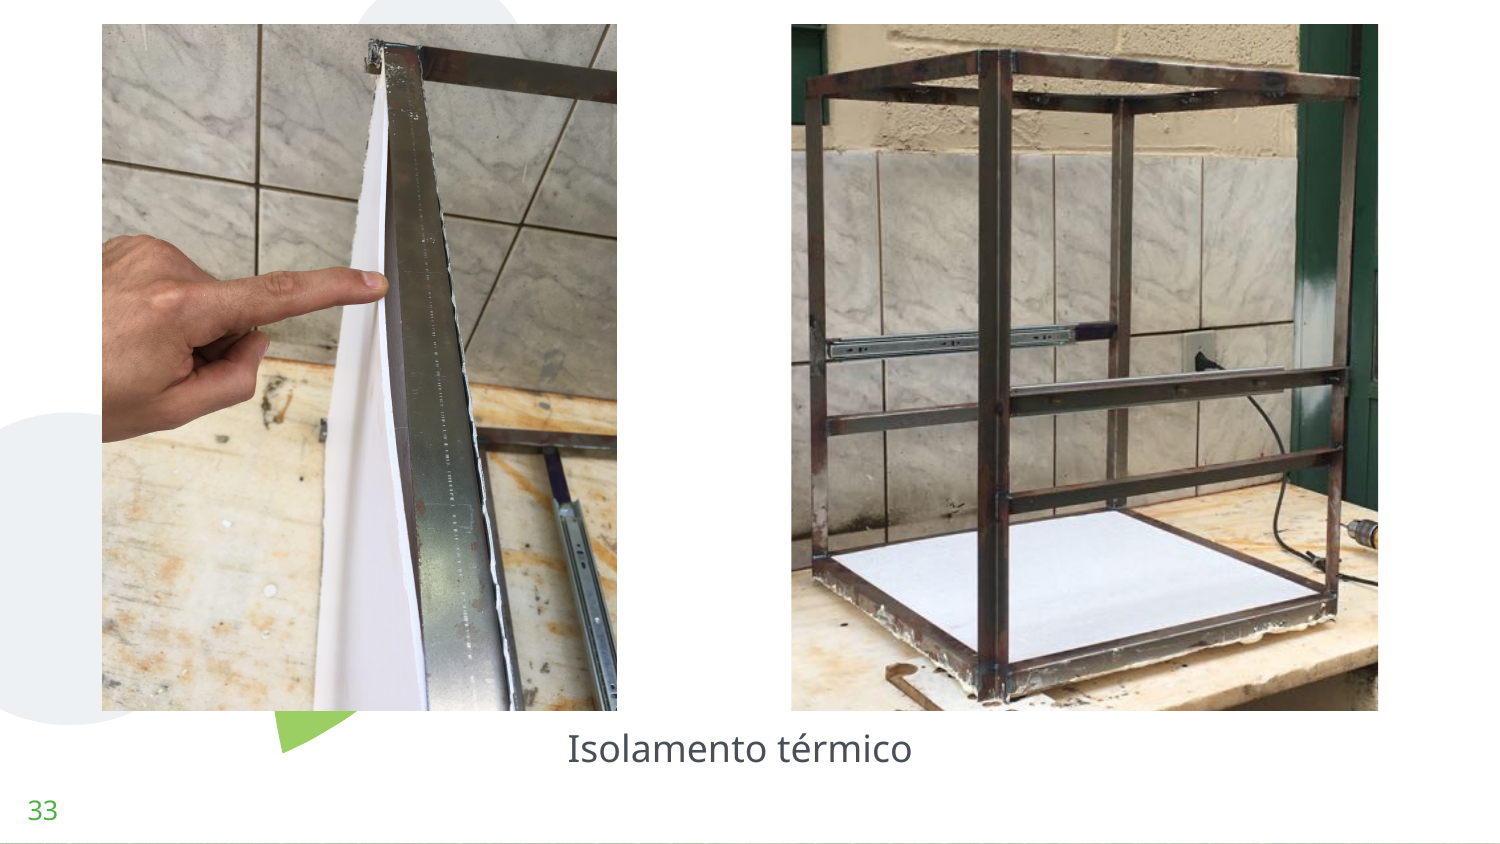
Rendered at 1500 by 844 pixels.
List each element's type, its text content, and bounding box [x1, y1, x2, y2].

list Isolamento térmico [102, 710, 1379, 796]
picture [791, 24, 1379, 711]
slide_number ‹#› [12, 779, 103, 844]
picture [102, 24, 617, 711]
